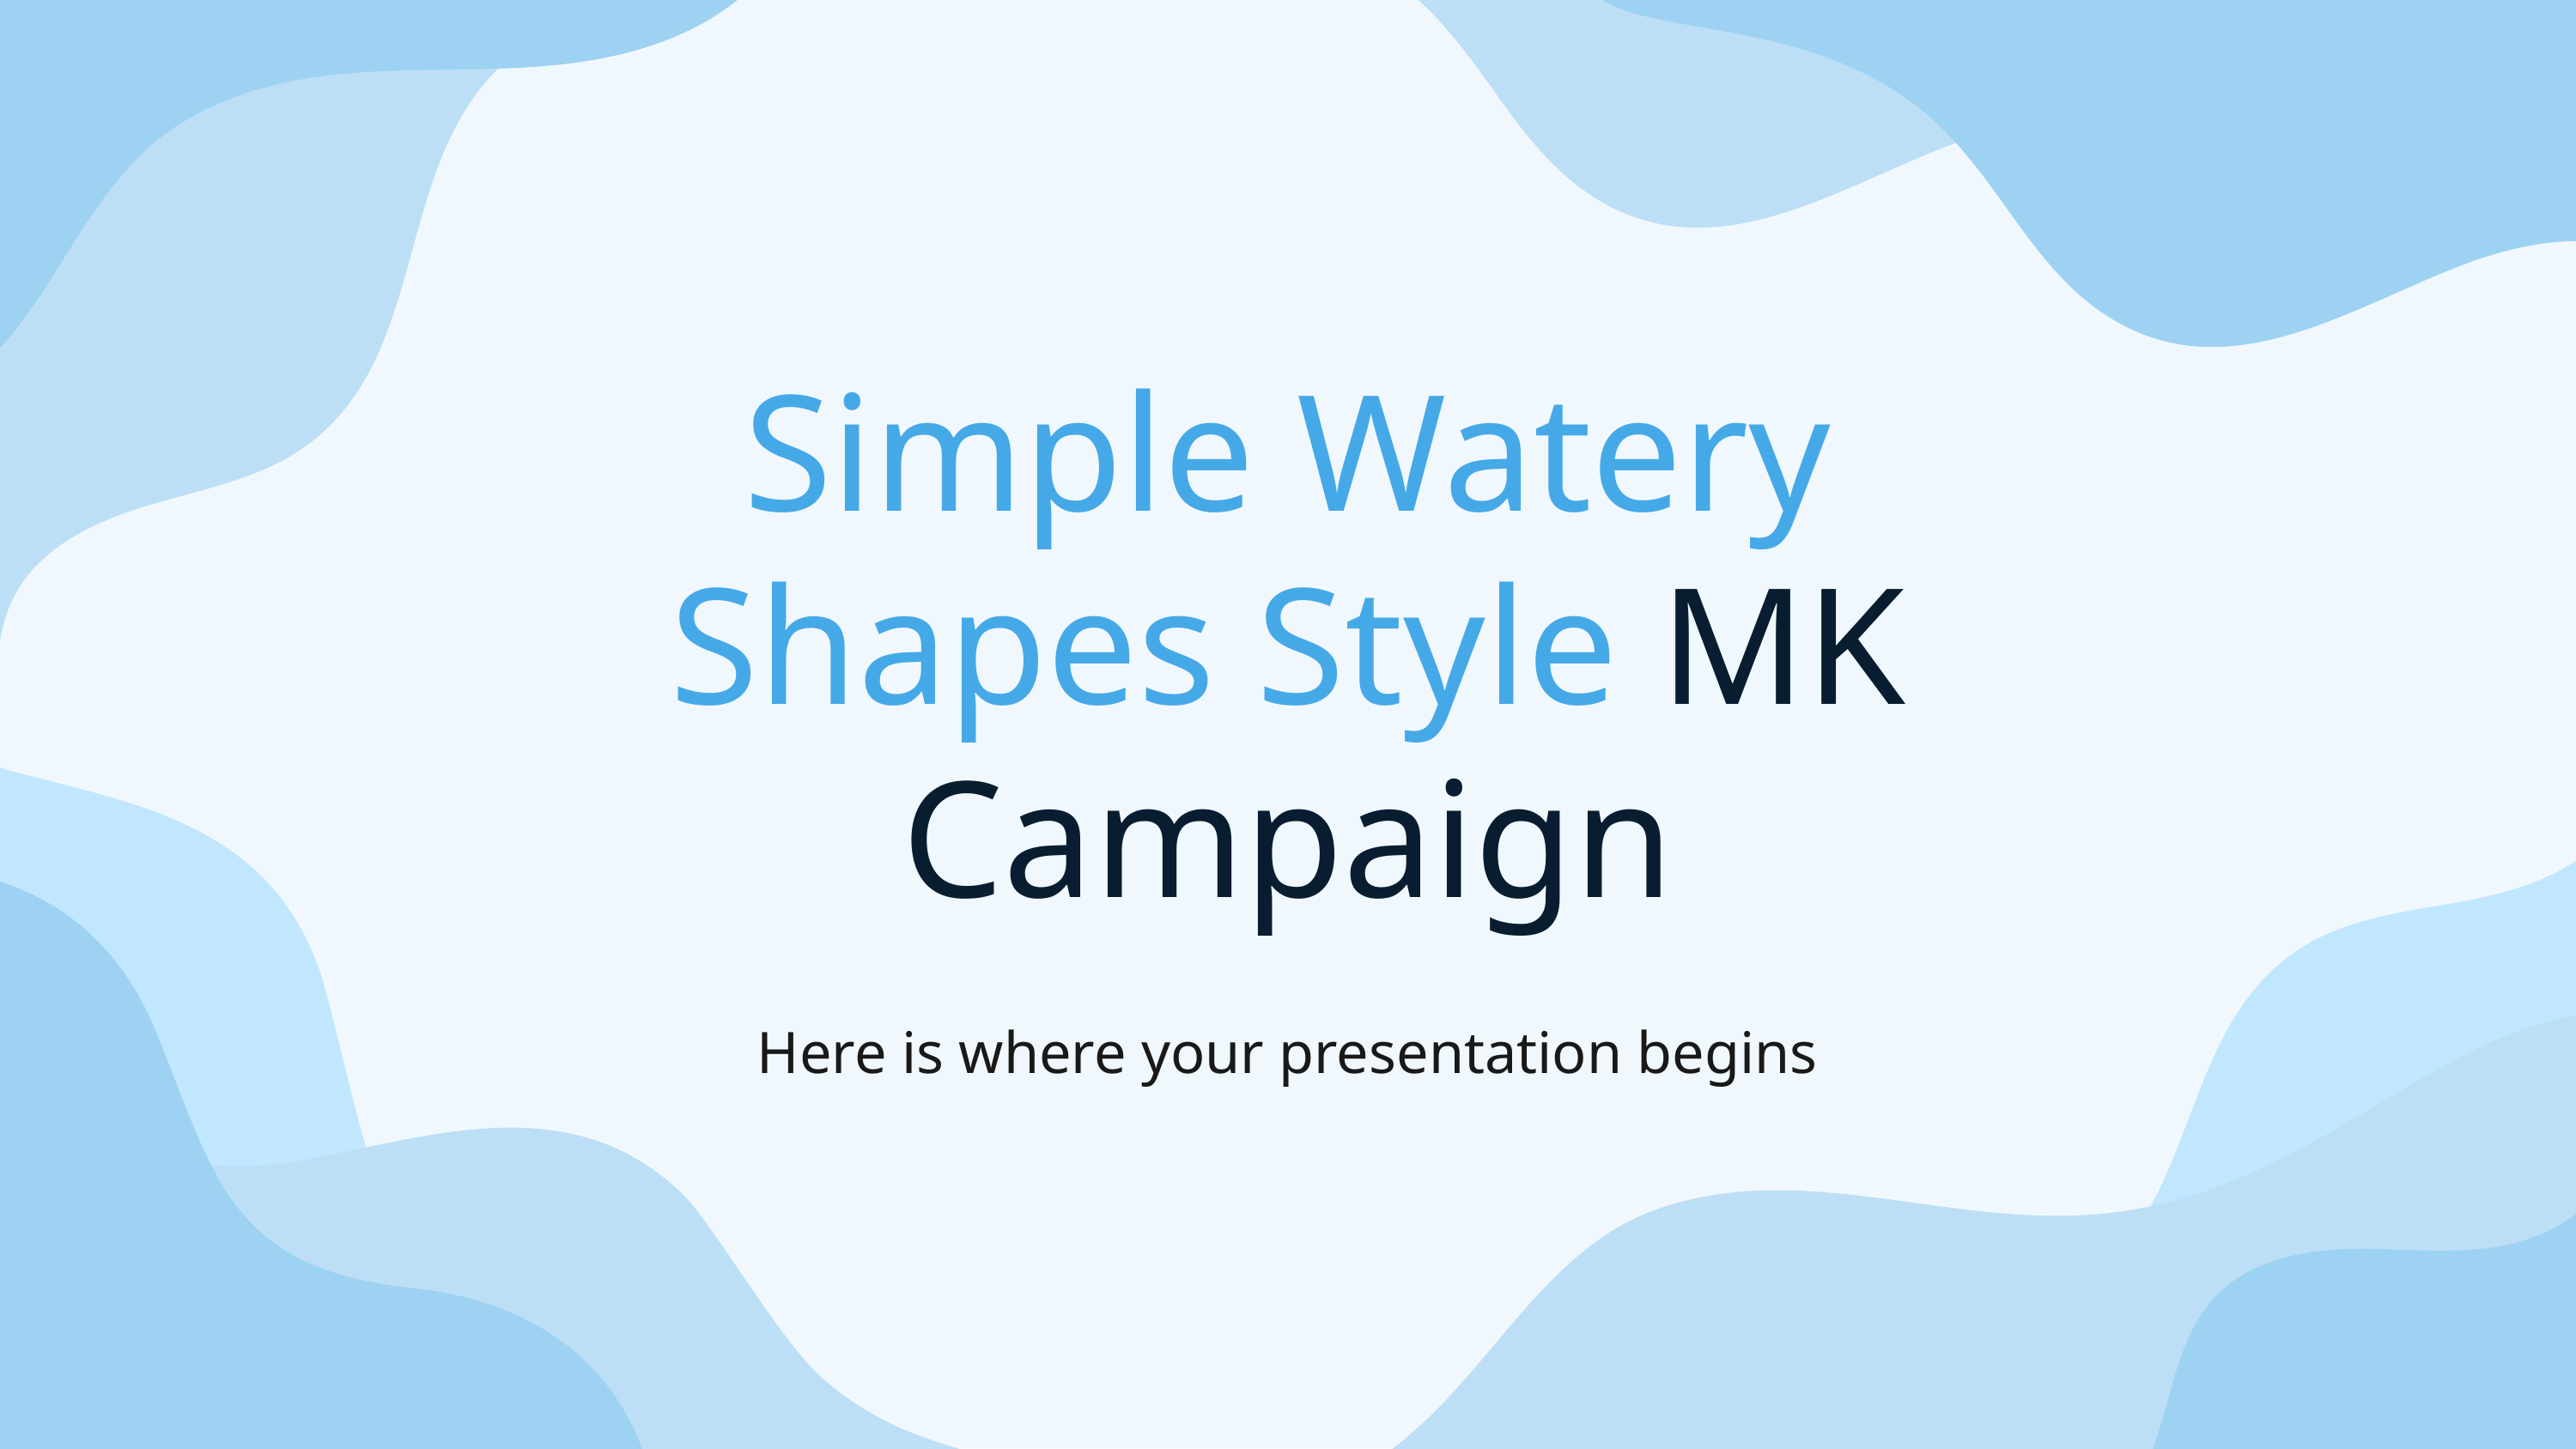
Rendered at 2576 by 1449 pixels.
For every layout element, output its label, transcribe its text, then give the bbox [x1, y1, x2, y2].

subtitle Here is where your presentation begins [673, 992, 1903, 1109]
title Simple Watery Shapes Style MK Campaign [576, 303, 2000, 977]
